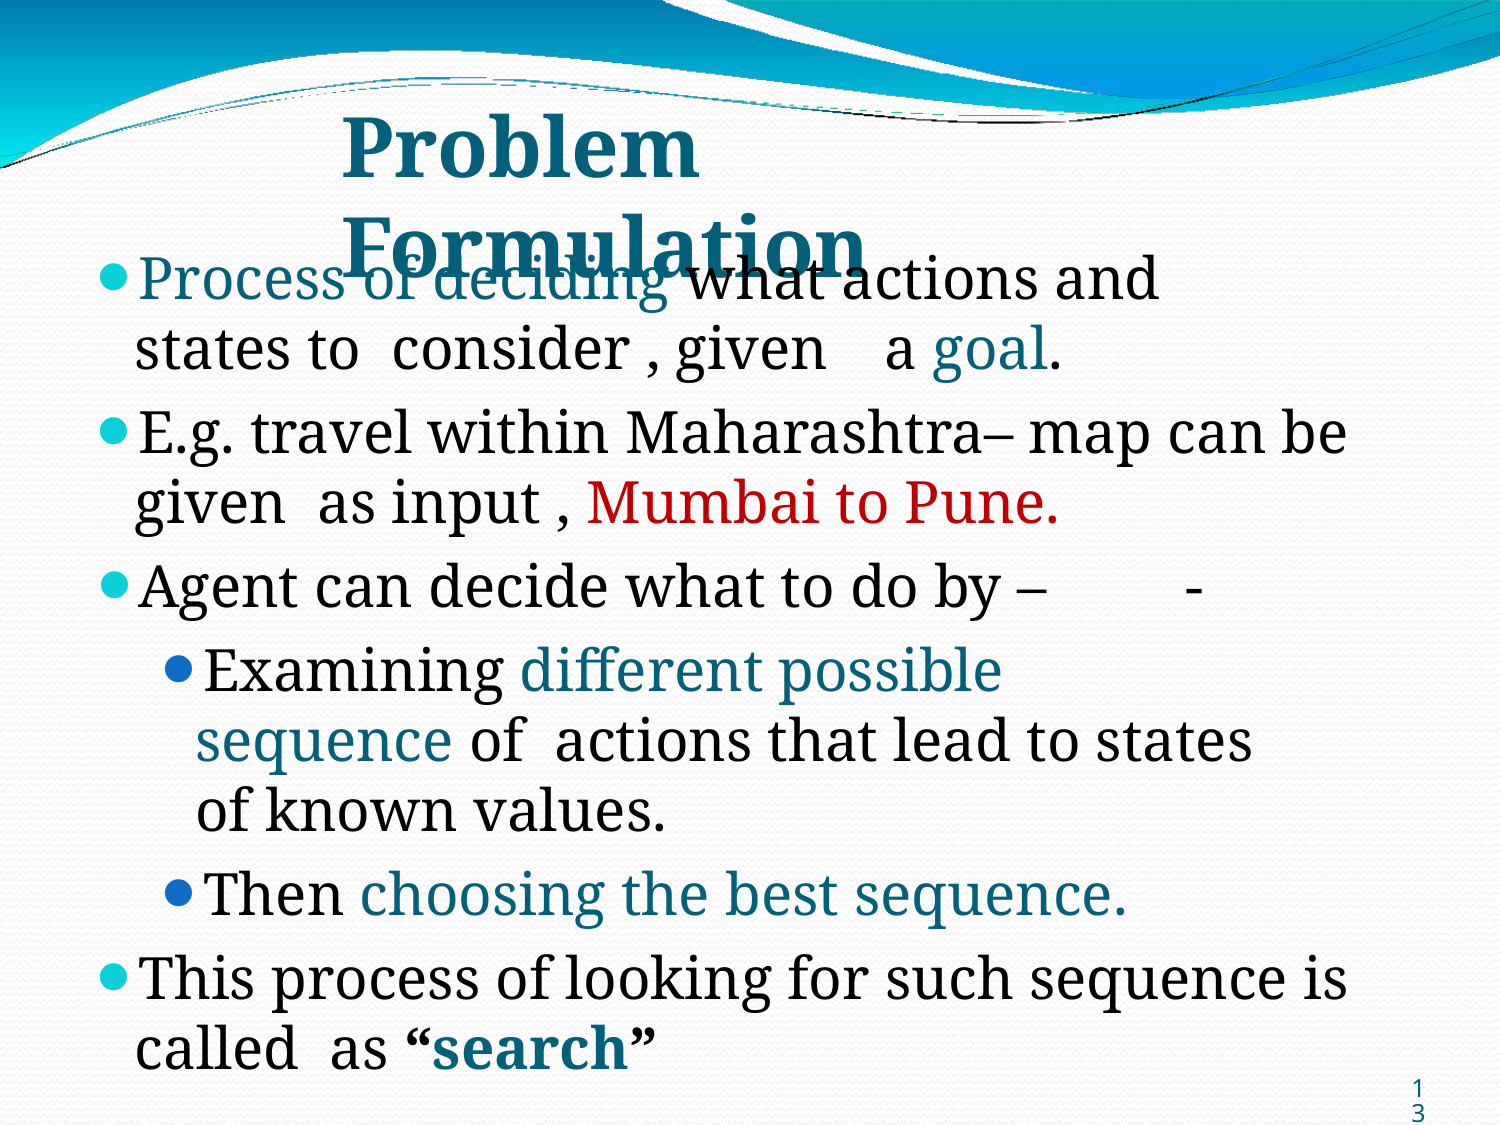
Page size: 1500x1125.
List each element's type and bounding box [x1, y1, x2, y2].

text_box [0, 0, 1500, 1125]
